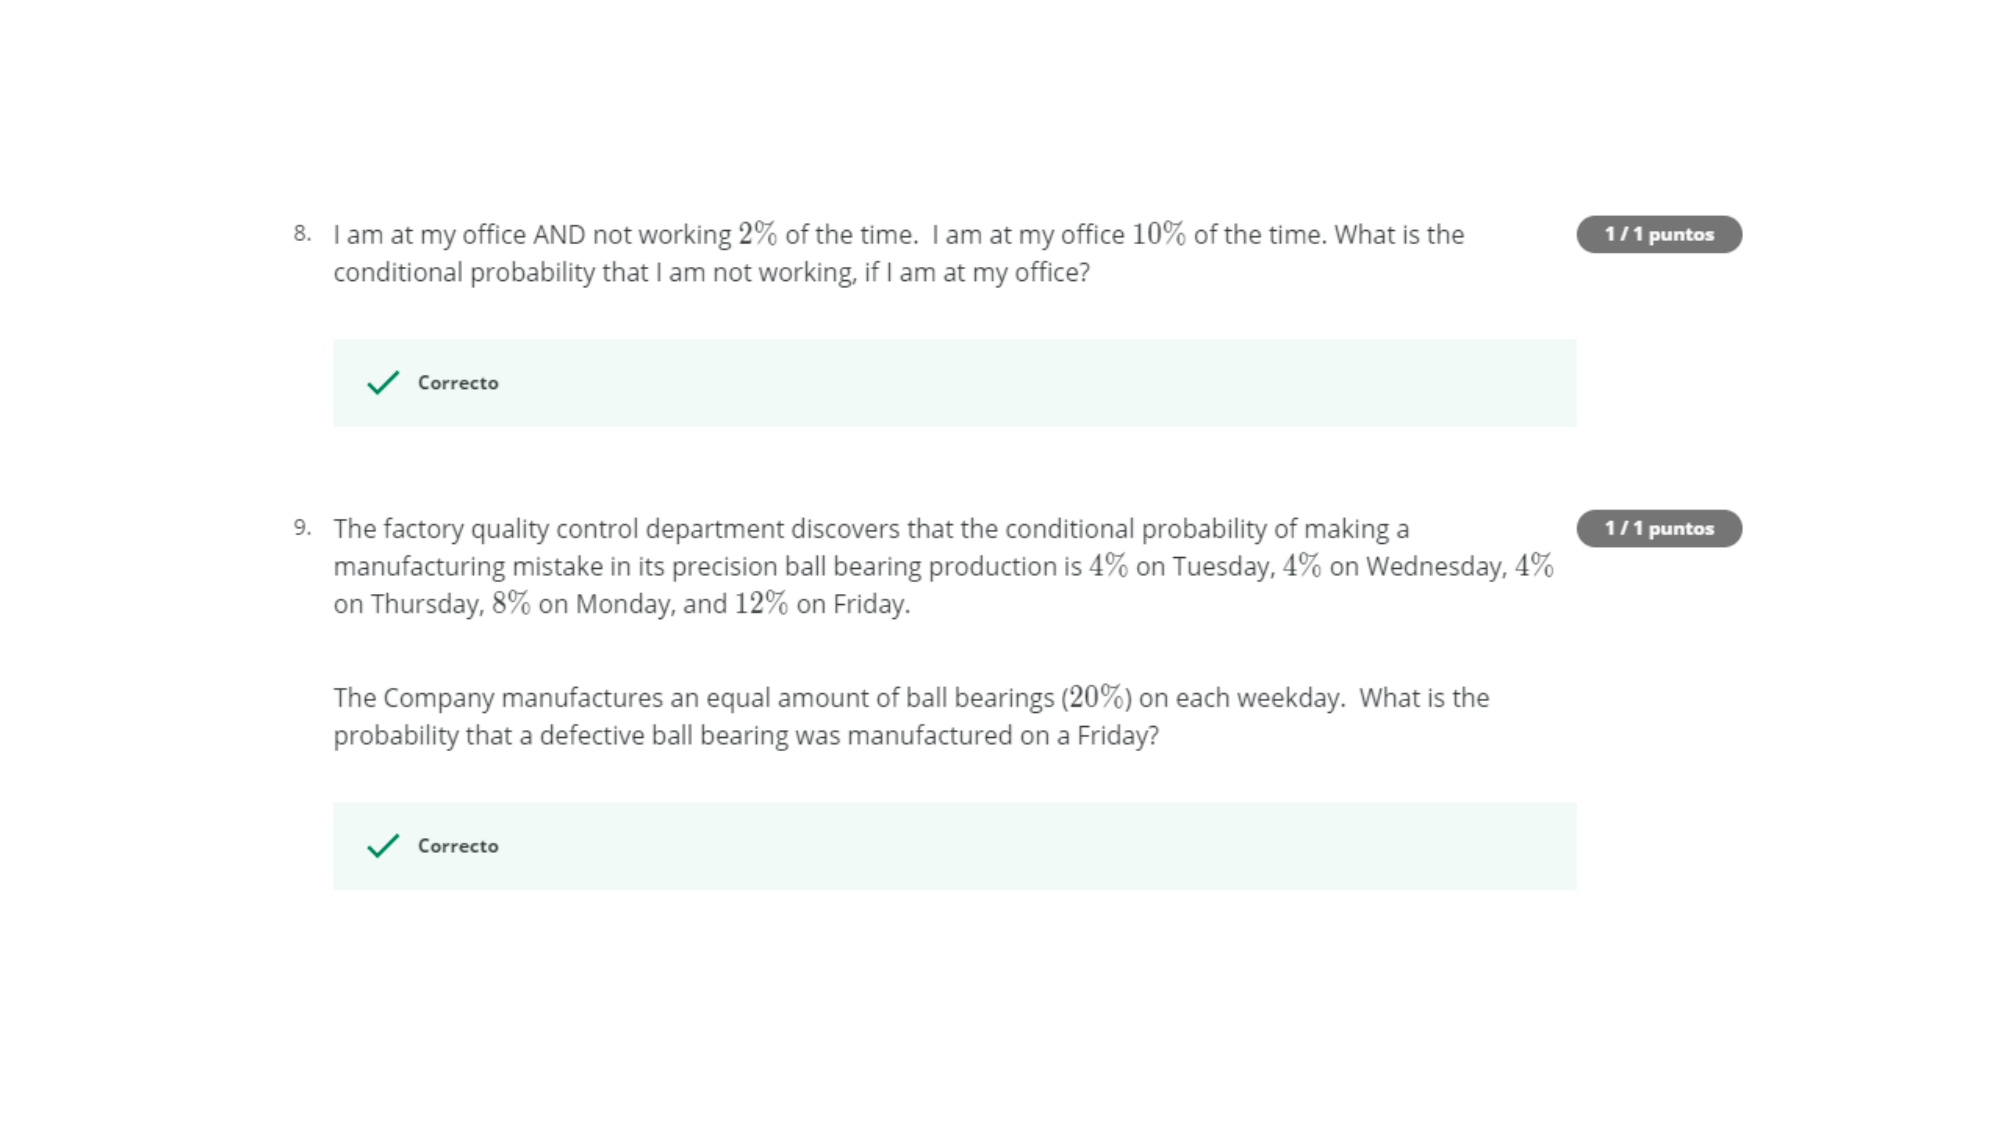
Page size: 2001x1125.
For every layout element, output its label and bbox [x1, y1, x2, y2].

picture [218, 194, 1782, 931]
